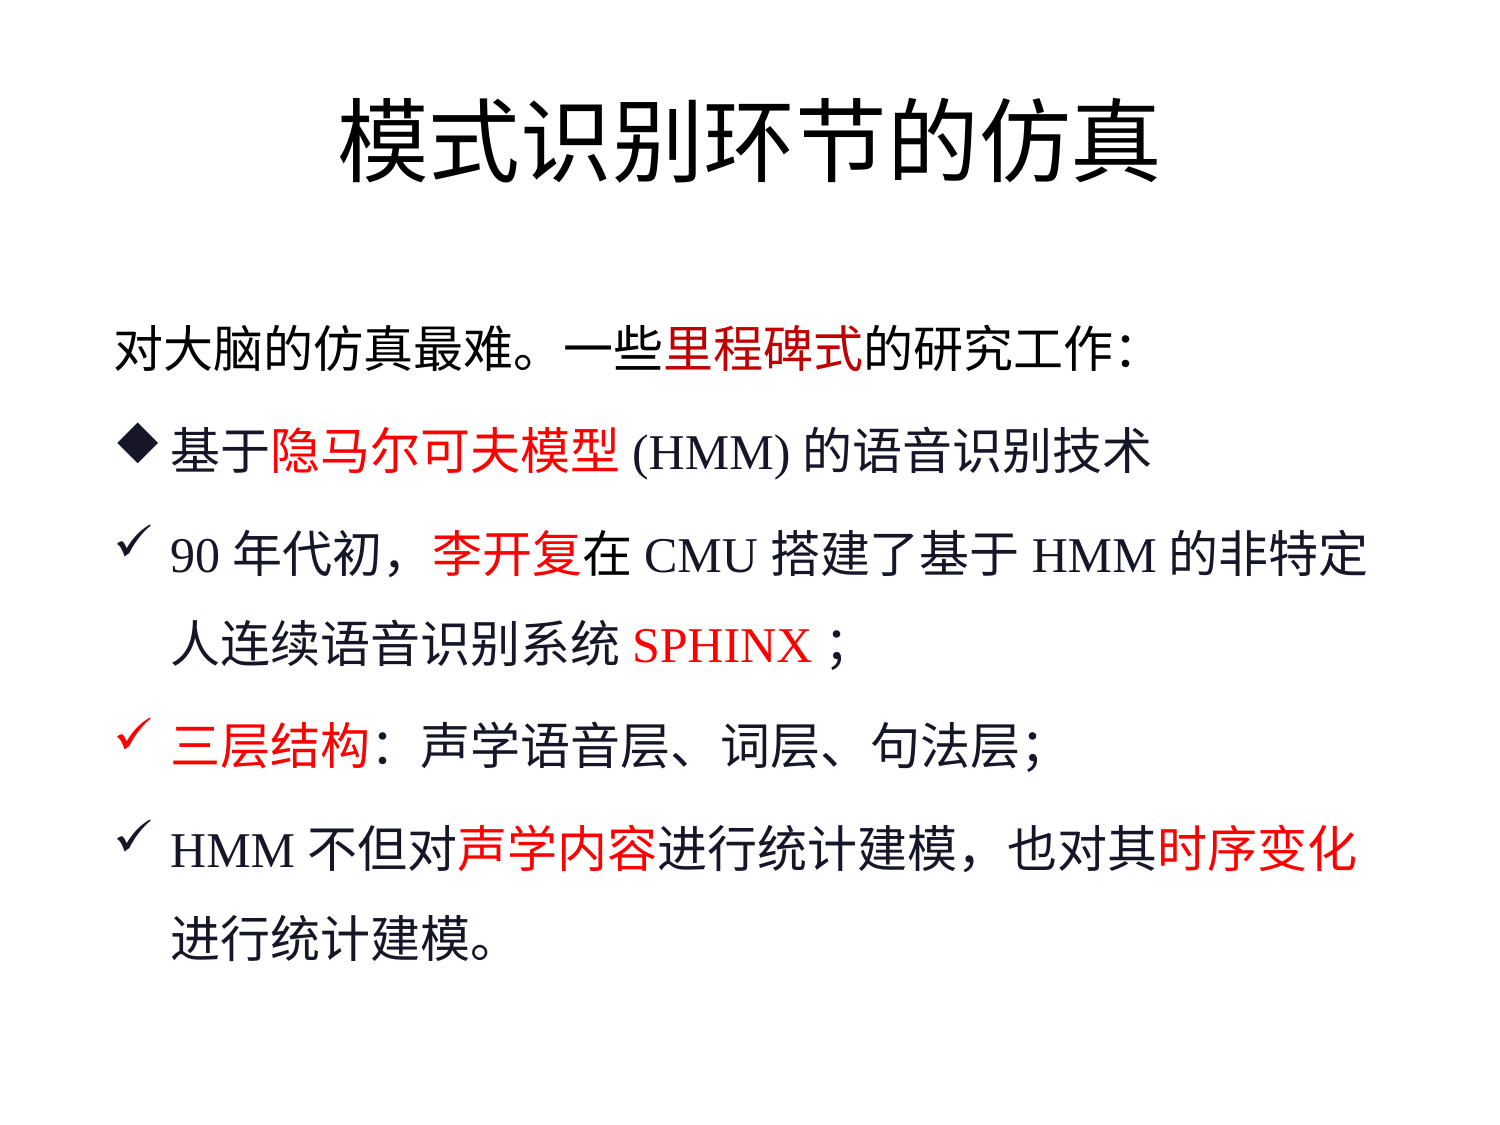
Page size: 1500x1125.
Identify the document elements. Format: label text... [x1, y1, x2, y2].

title 模式识别环节的仿真 [75, 45, 1425, 233]
text_box 对大脑的仿真最难。一些里程碑式的研究工作： 基于隐马尔可夫模型(HMM)的语音识别技术 90年代初，李开复在CMU搭建了基于HMM的非特定人连续语音识别系统SPHINX； 三层结构：声学语音层、词层、句法层； HMM不但对声学内容进行统计建模，也对其时序变化进行统计建模。 [99, 279, 1415, 1125]
